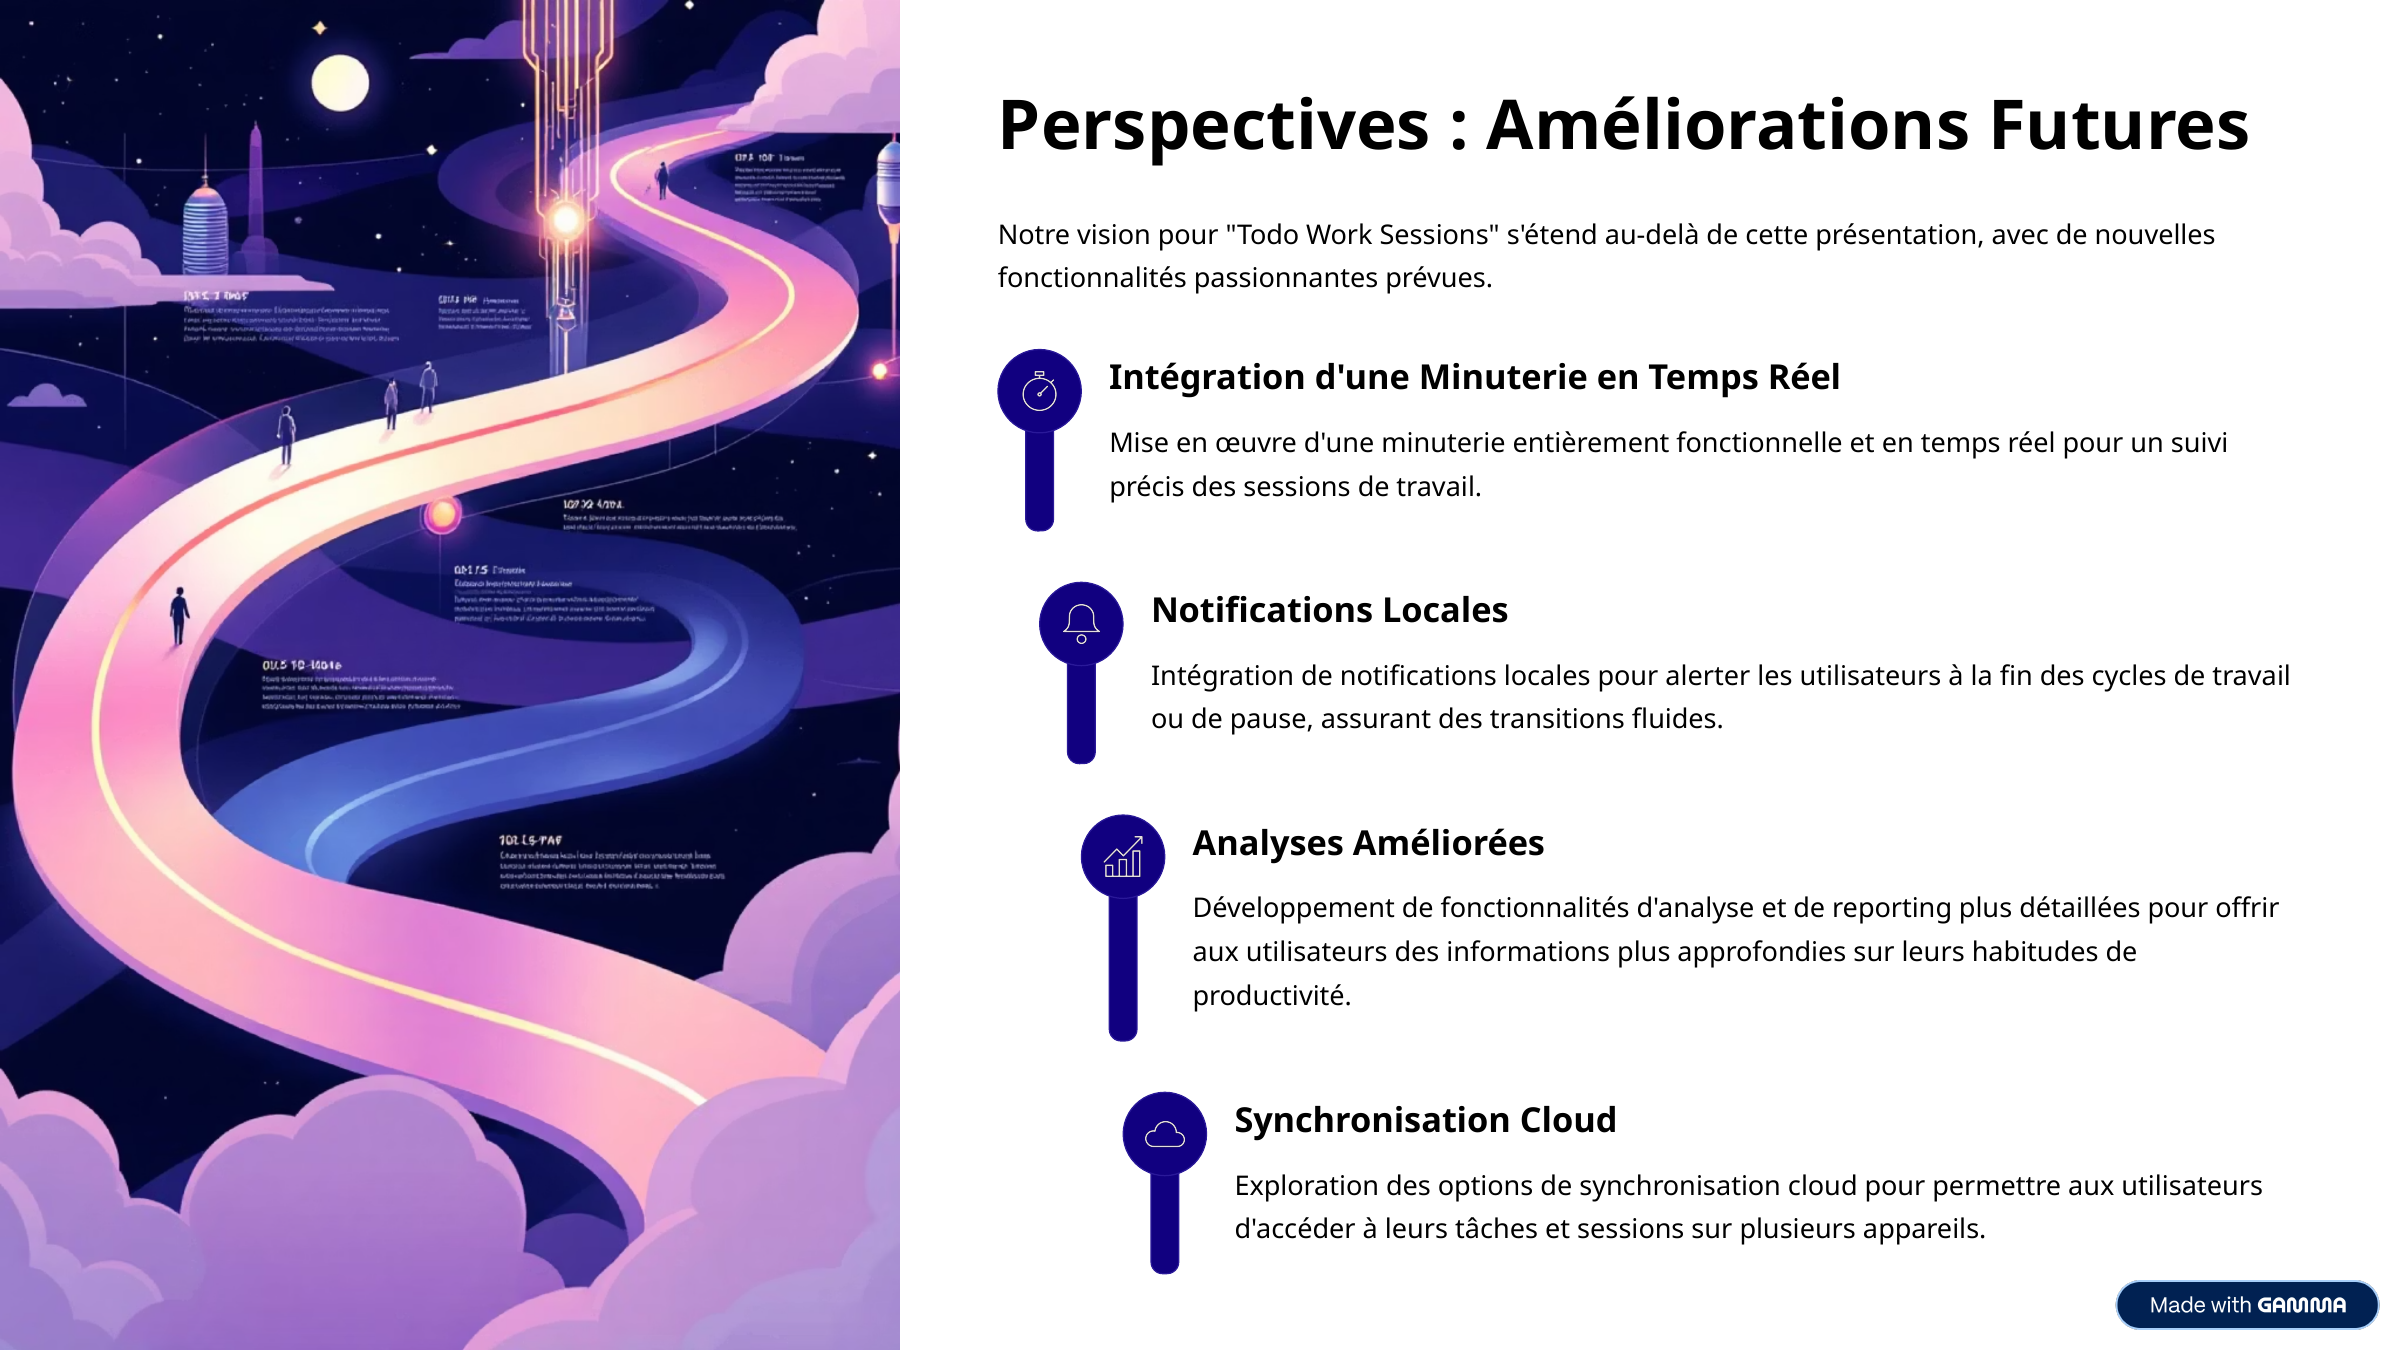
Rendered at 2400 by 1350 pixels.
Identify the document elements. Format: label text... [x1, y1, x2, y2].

text_box Mise en œuvre d'une minuterie entièrement fonctionnelle et en temps réel pour un suivi précis des sessions de travail. [1109, 414, 2303, 503]
picture [0, 0, 900, 1350]
picture [1102, 835, 1144, 878]
text_box Notre vision pour "Todo Work Sessions" s'étend au-delà de cette présentation, avec de nouvelles fonctionnalités passionnantes prévues. [997, 205, 2303, 295]
text_box [1067, 664, 1096, 764]
text_box Perspectives : Améliorations Futures [997, 77, 2247, 164]
text_box [1151, 1174, 1179, 1274]
text_box Développement de fonctionnalités d'analyse et de reporting plus détaillées pour offrir aux utilisateurs des informations plus approfondies sur leurs habitudes de productivité. [1192, 879, 2303, 1013]
picture [1060, 603, 1103, 645]
text_box [1123, 1092, 1207, 1176]
text_box Exploration des options de synchronisation cloud pour permettre aux utilisateurs d'accéder à leurs tâches et sessions sur plusieurs appareils. [1234, 1156, 2303, 1246]
picture [1144, 1113, 1186, 1155]
picture [2106, 1271, 2389, 1339]
text_box [1025, 431, 1054, 531]
picture [1018, 370, 1061, 413]
text_box Intégration d'une Minuterie en Temps Réel [1109, 353, 1827, 398]
text_box Analyses Améliorées [1192, 819, 1552, 863]
text_box Intégration de notifications locales pour alerter les utilisateurs à la fin des cycles de travail ou de pause, assurant des transitions fluides. [1150, 646, 2303, 736]
text_box [1081, 815, 1165, 899]
text_box [1039, 582, 1124, 666]
text_box Synchronisation Cloud [1234, 1096, 1621, 1141]
text_box Notifications Locales [1150, 586, 1510, 630]
text_box [1109, 897, 1137, 1041]
text_box [997, 349, 1082, 433]
